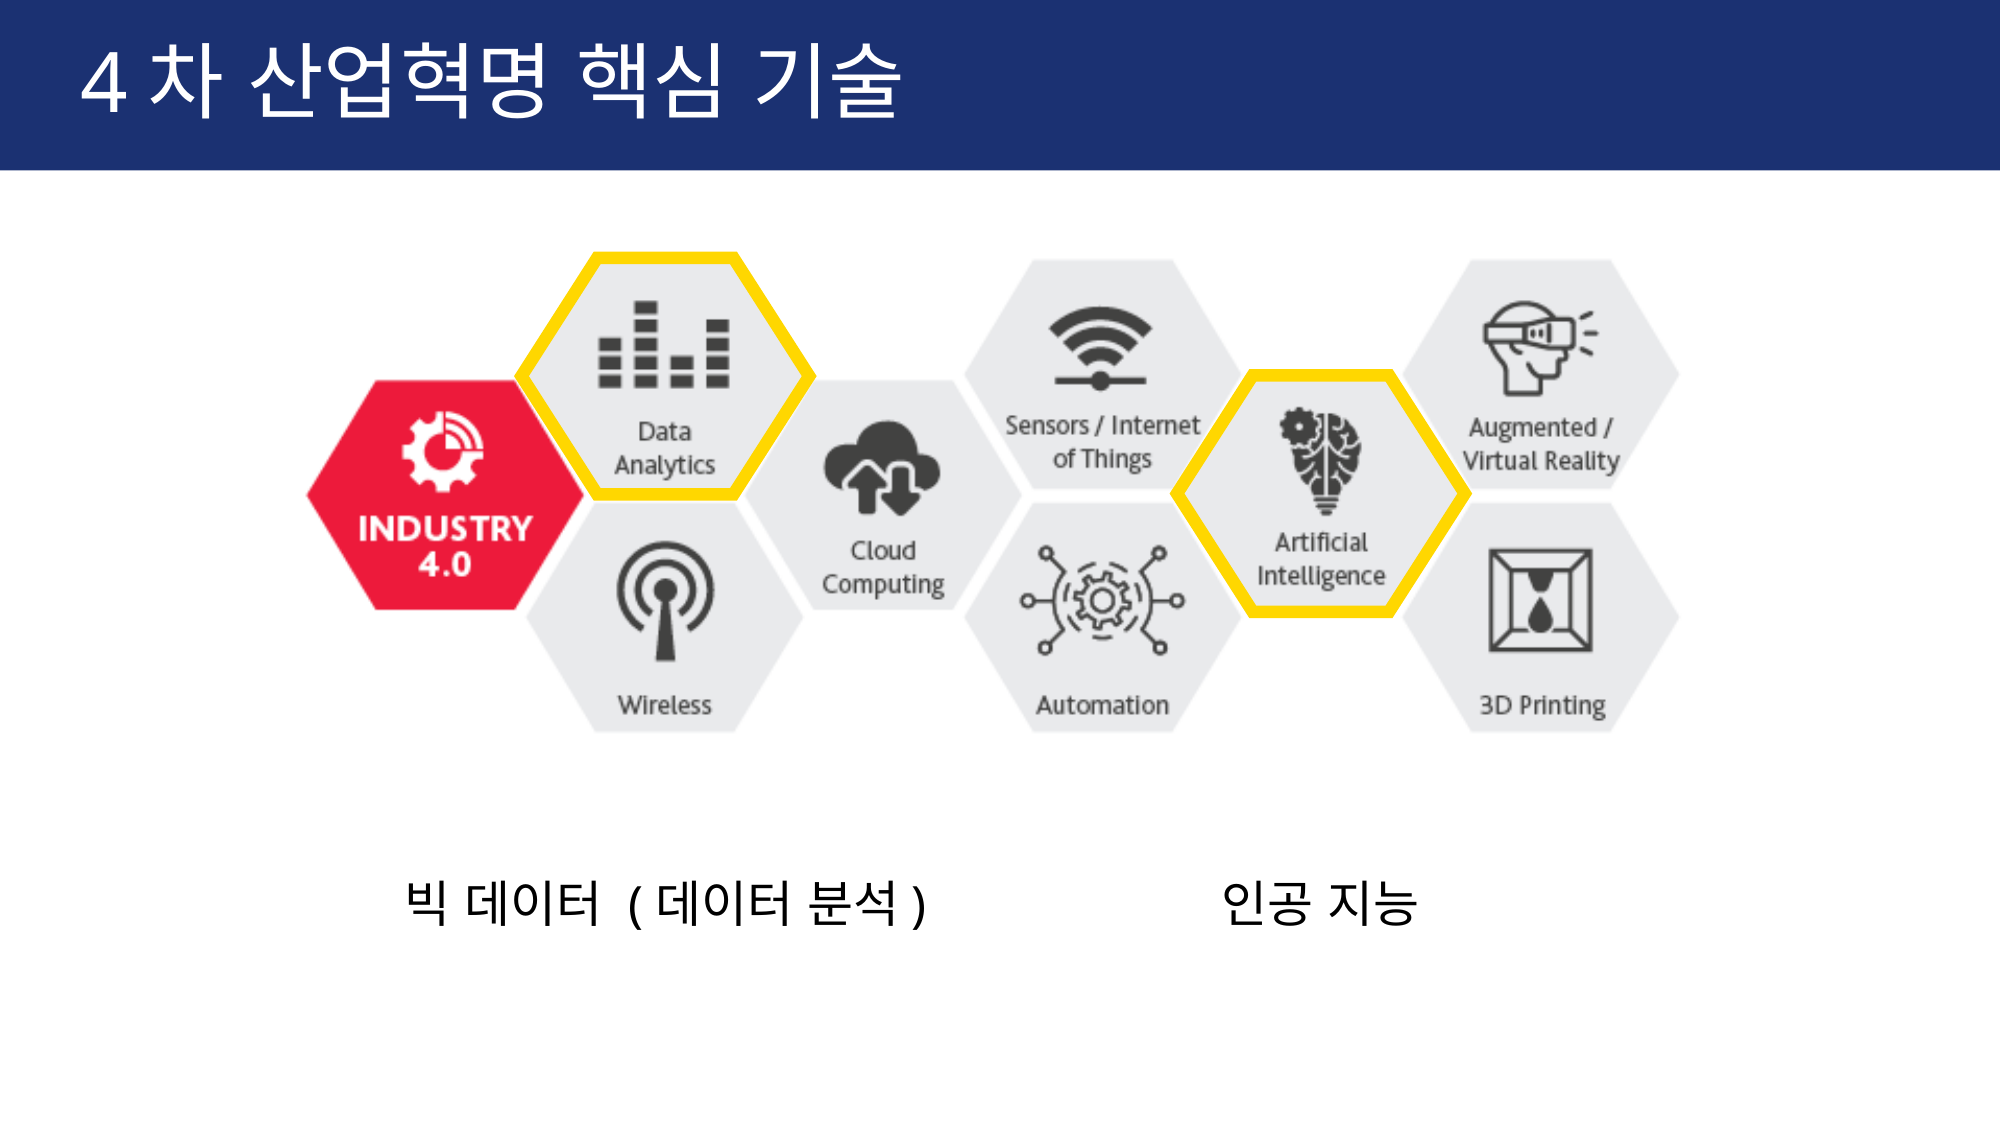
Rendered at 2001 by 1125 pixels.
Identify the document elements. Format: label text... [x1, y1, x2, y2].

text_box 빅 데이터 (데이터 분석) [350, 865, 980, 941]
picture [296, 229, 1704, 758]
title 4차 산업혁명 핵심 기술 [65, 7, 1935, 163]
text_box 인공 지능 [1040, 865, 1601, 941]
